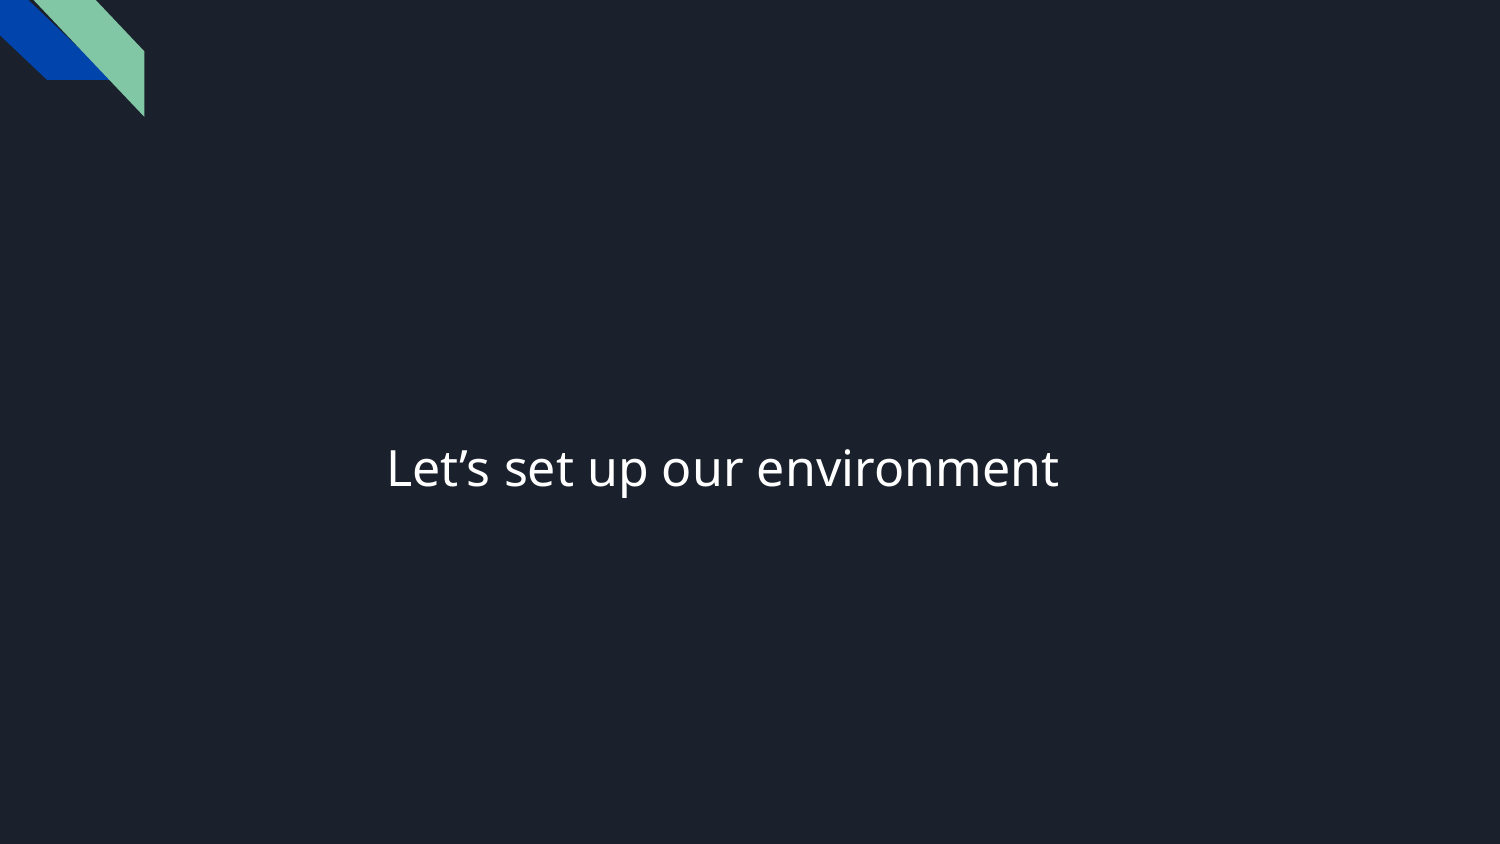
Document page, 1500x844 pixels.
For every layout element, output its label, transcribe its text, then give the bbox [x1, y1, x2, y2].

title Let’s set up our environment [371, 421, 1129, 593]
